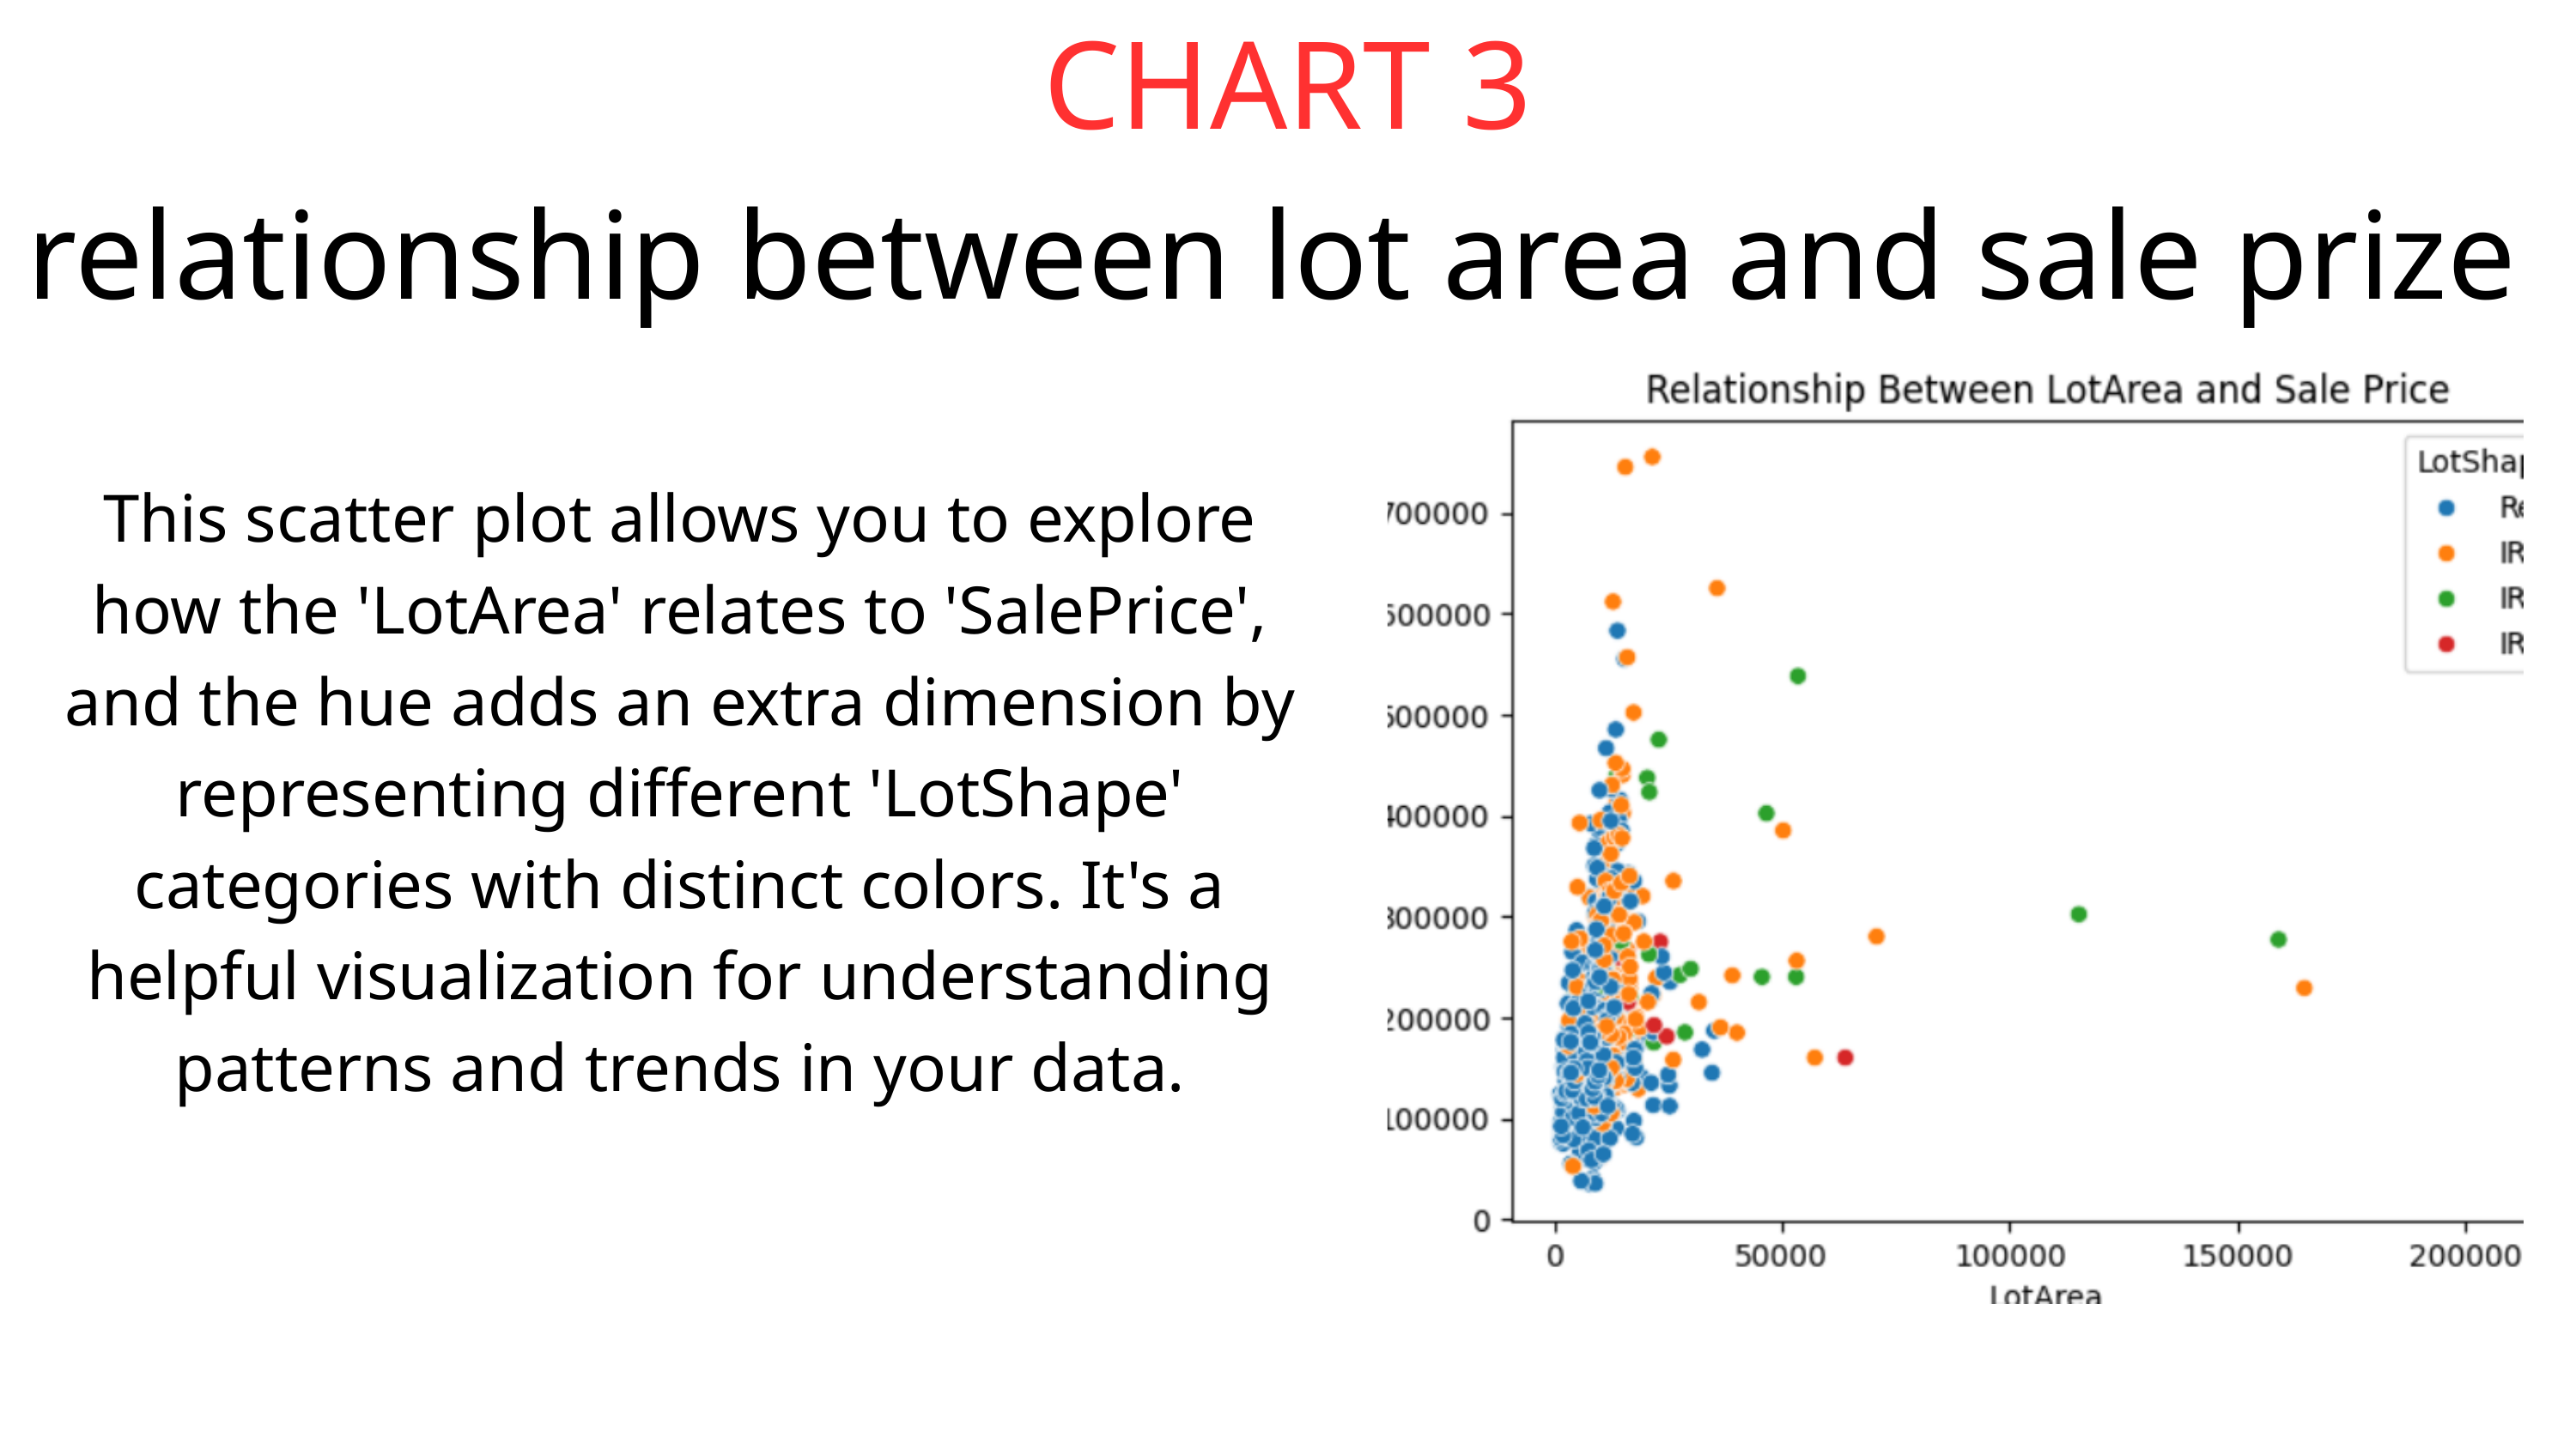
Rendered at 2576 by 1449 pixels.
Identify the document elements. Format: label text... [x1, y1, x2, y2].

text_box This scatter plot allows you to explore how the 'LotArea' relates to 'SalePrice', and the hue adds an extra dimension by representing different 'LotShape' categories with distinct colors. It's a helpful visualization for understanding patterns and trends in your data. [36, 464, 1325, 1196]
text_box [1387, 356, 2524, 1304]
text_box CHART 3 relationship between lot area and sale prize [0, 0, 2576, 324]
